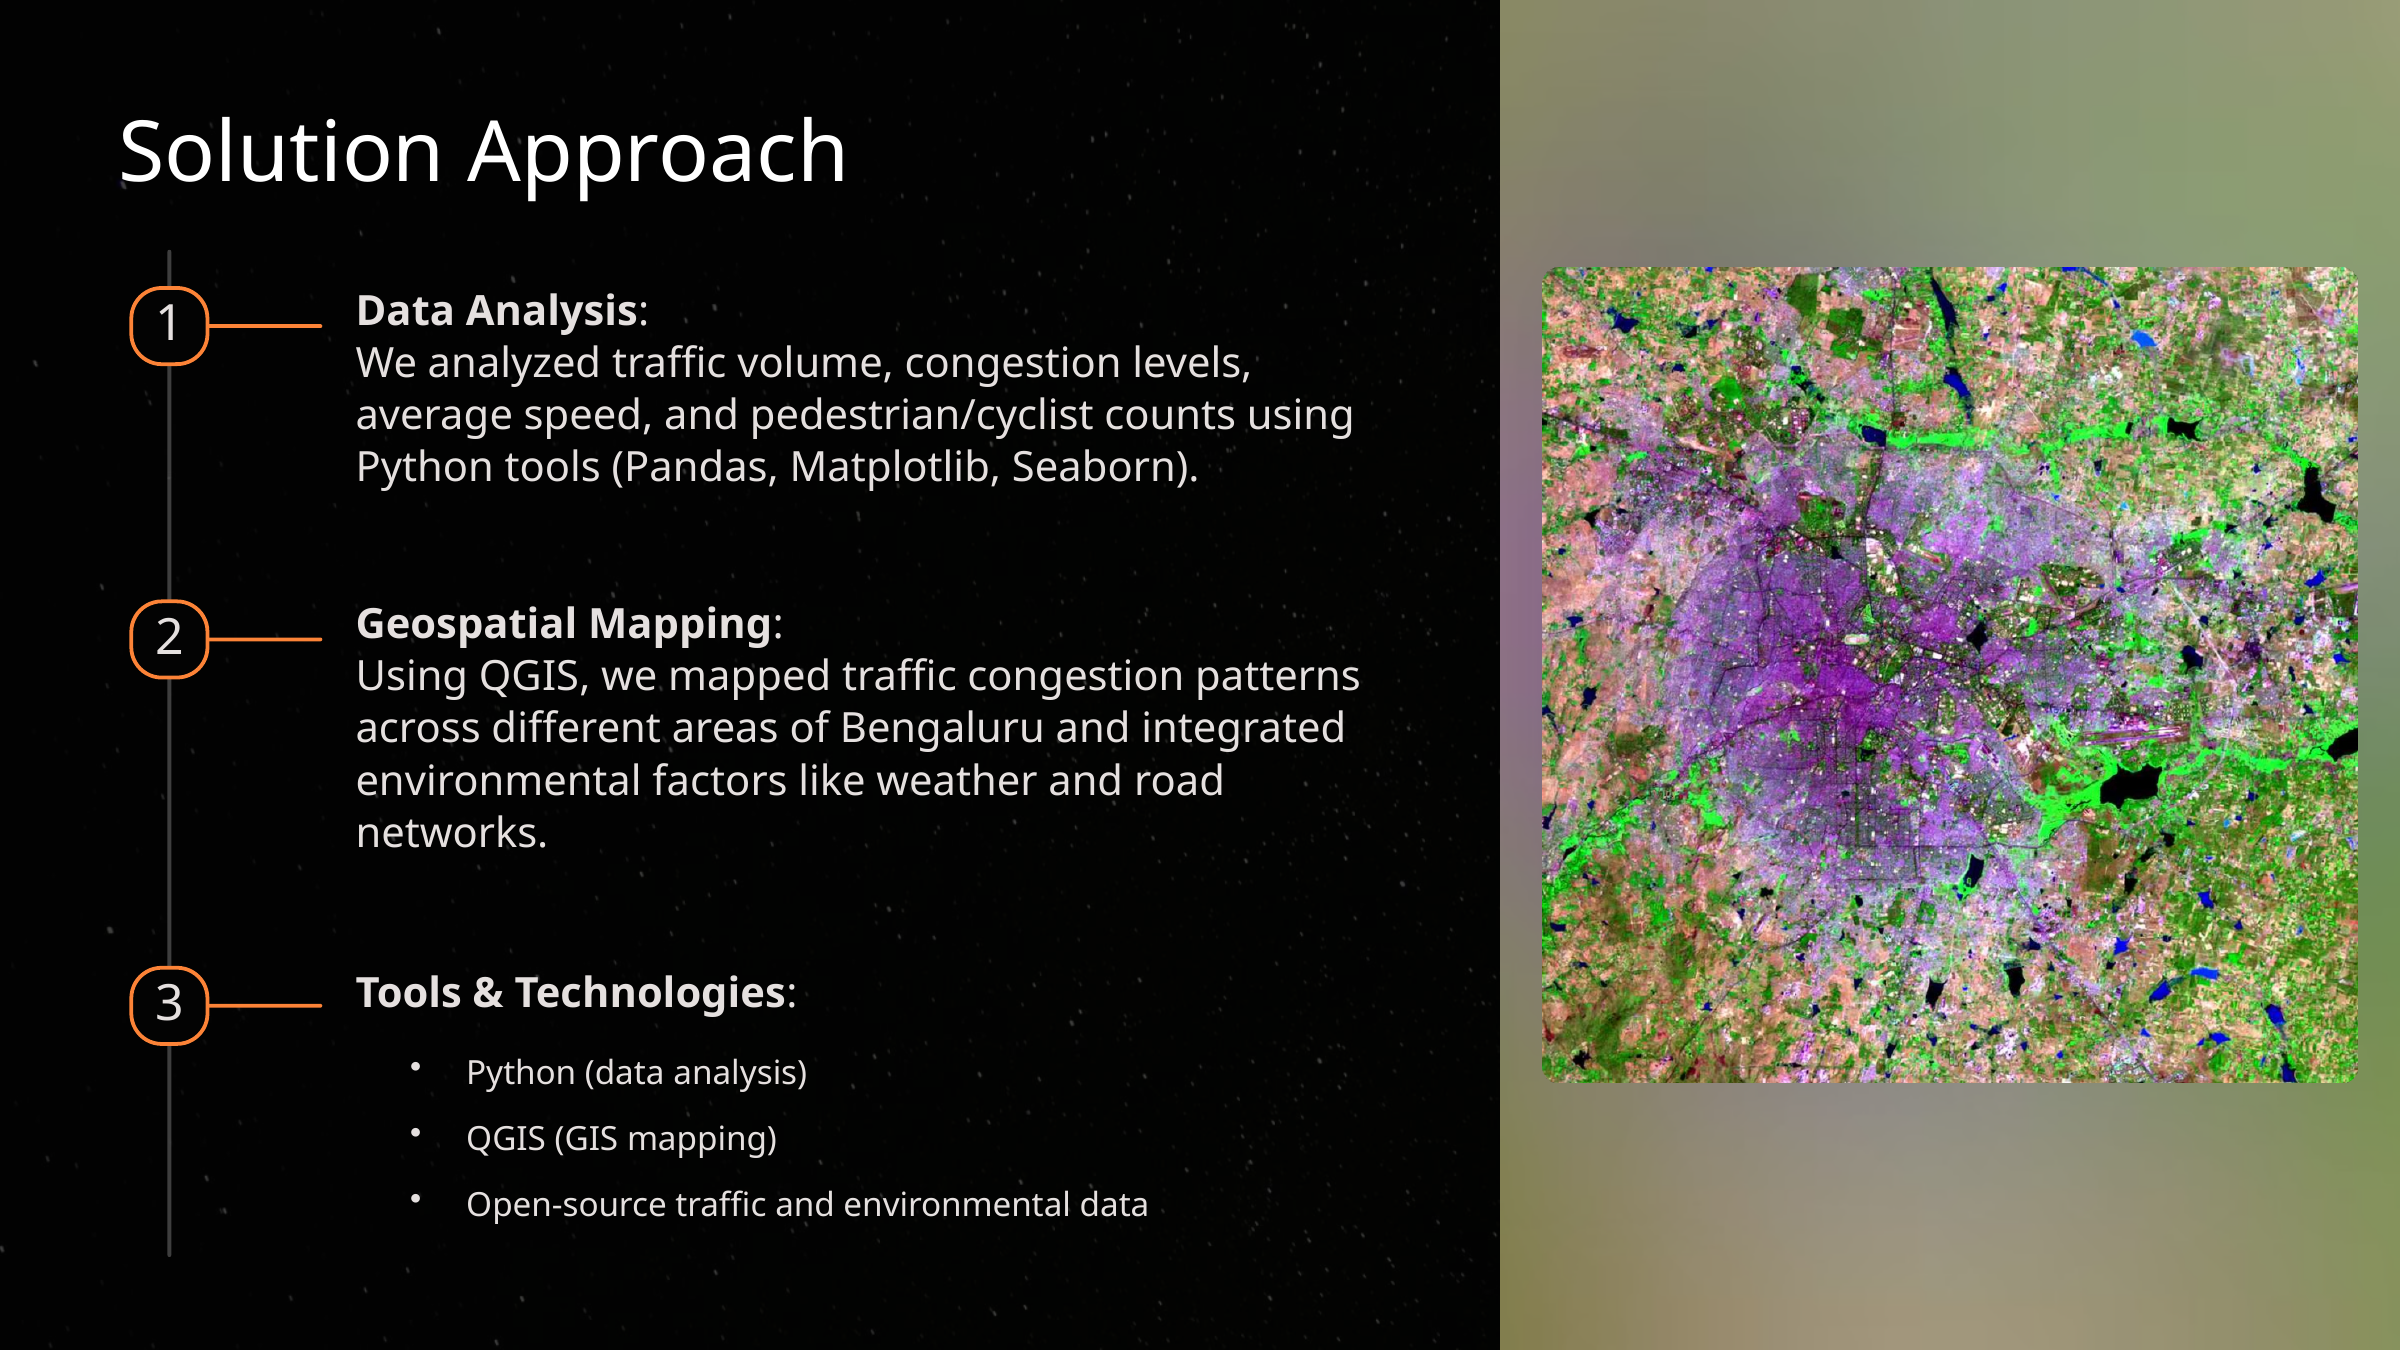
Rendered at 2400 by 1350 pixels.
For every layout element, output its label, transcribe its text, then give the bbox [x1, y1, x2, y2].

text_box [167, 678, 172, 967]
text_box Solution Approach [118, 93, 966, 200]
text_box Geospatial Mapping: Using QGIS, we mapped traffic congestion patterns across different areas of Bengaluru and integrated environmental factors like weather and road networks. [355, 597, 1382, 862]
text_box [208, 637, 323, 642]
text_box Data Analysis: We analyzed traffic volume, congestion levels, average speed, and pedestrian/cyclist counts using Python tools (Pandas, Matplotlib, Seaborn). [355, 283, 1382, 496]
text_box [167, 249, 172, 287]
text_box [131, 287, 208, 365]
text_box [167, 1044, 172, 1257]
text_box 1 [159, 300, 180, 352]
text_box Open-source traffic and environmental data [409, 1168, 1382, 1223]
text_box Python (data analysis) [409, 1036, 1382, 1091]
text_box Tools & Technologies: [355, 963, 780, 1017]
text_box QGIS (GIS mapping) [409, 1102, 1382, 1157]
text_box 2 [153, 614, 185, 665]
text_box [131, 601, 208, 678]
text_box 3 [153, 980, 185, 1032]
text_box [131, 967, 208, 1044]
text_box [208, 324, 323, 328]
text_box [167, 365, 172, 601]
picture [0, 0, 2400, 1350]
text_box [208, 1003, 323, 1008]
